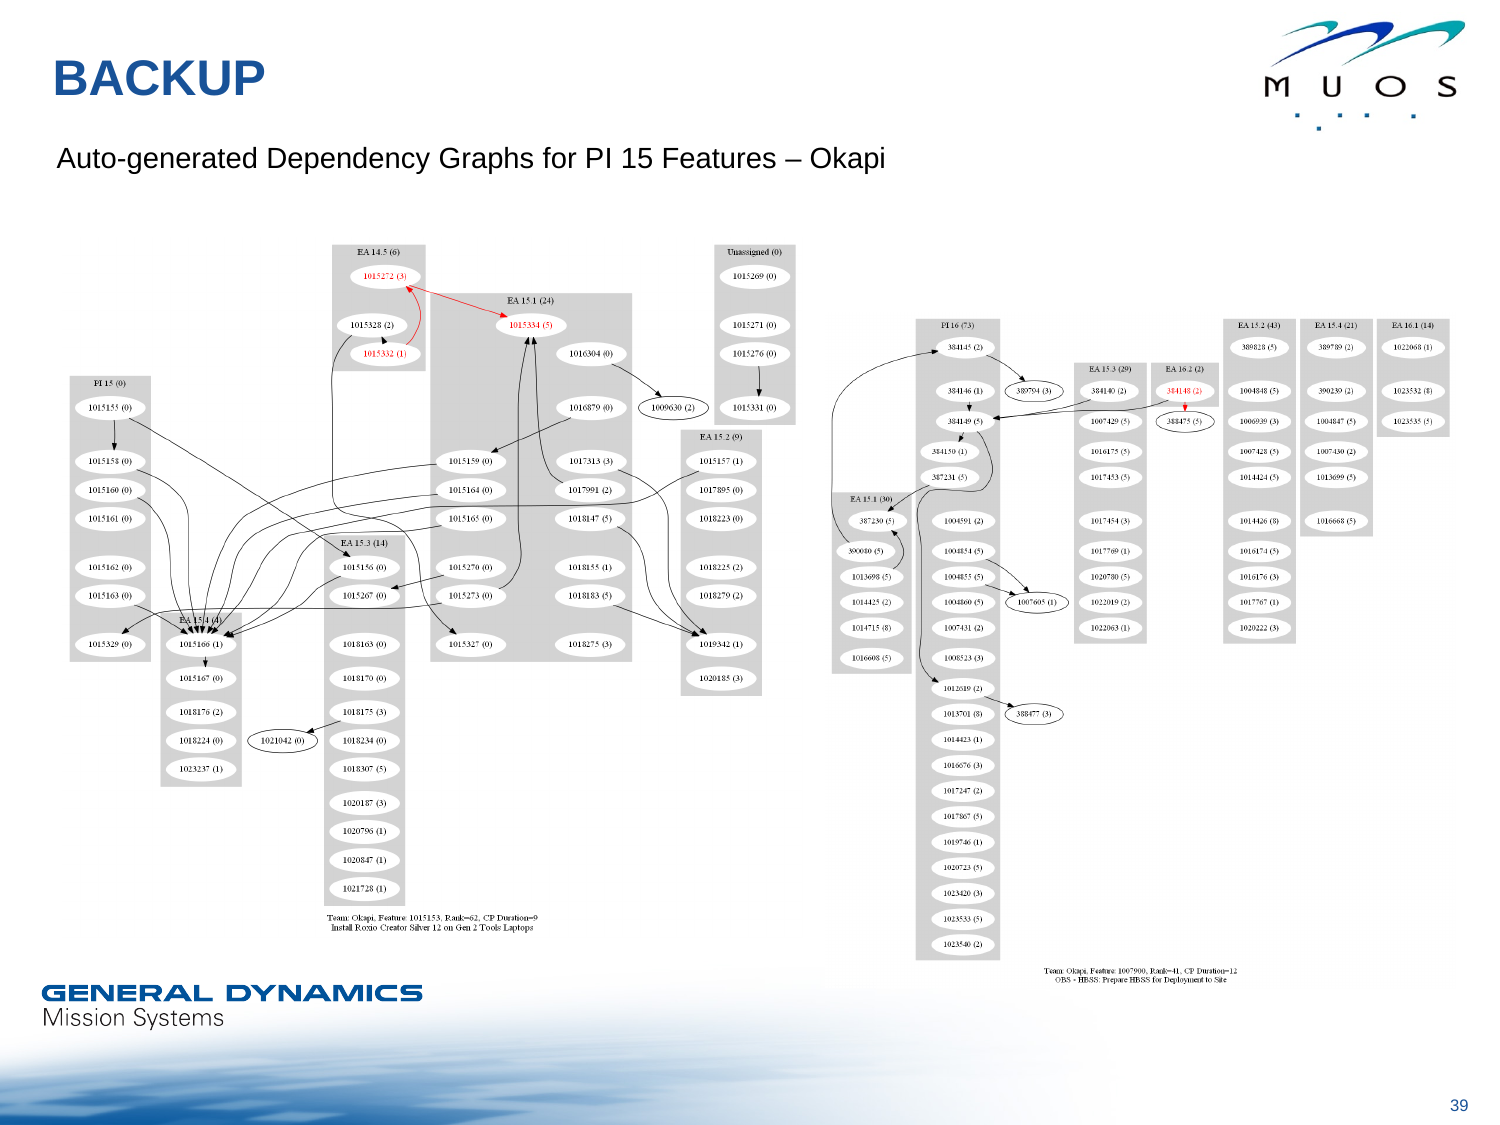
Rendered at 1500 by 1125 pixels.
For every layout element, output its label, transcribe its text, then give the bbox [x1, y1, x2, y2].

list Auto-generated Dependency Graphs for PI 15 Features – Okapi [41, 125, 1467, 174]
title BACKUP [37, 37, 1463, 125]
picture [1258, 12, 1475, 106]
picture [0, 237, 1500, 1125]
slide_number 39 [1412, 1062, 1484, 1123]
